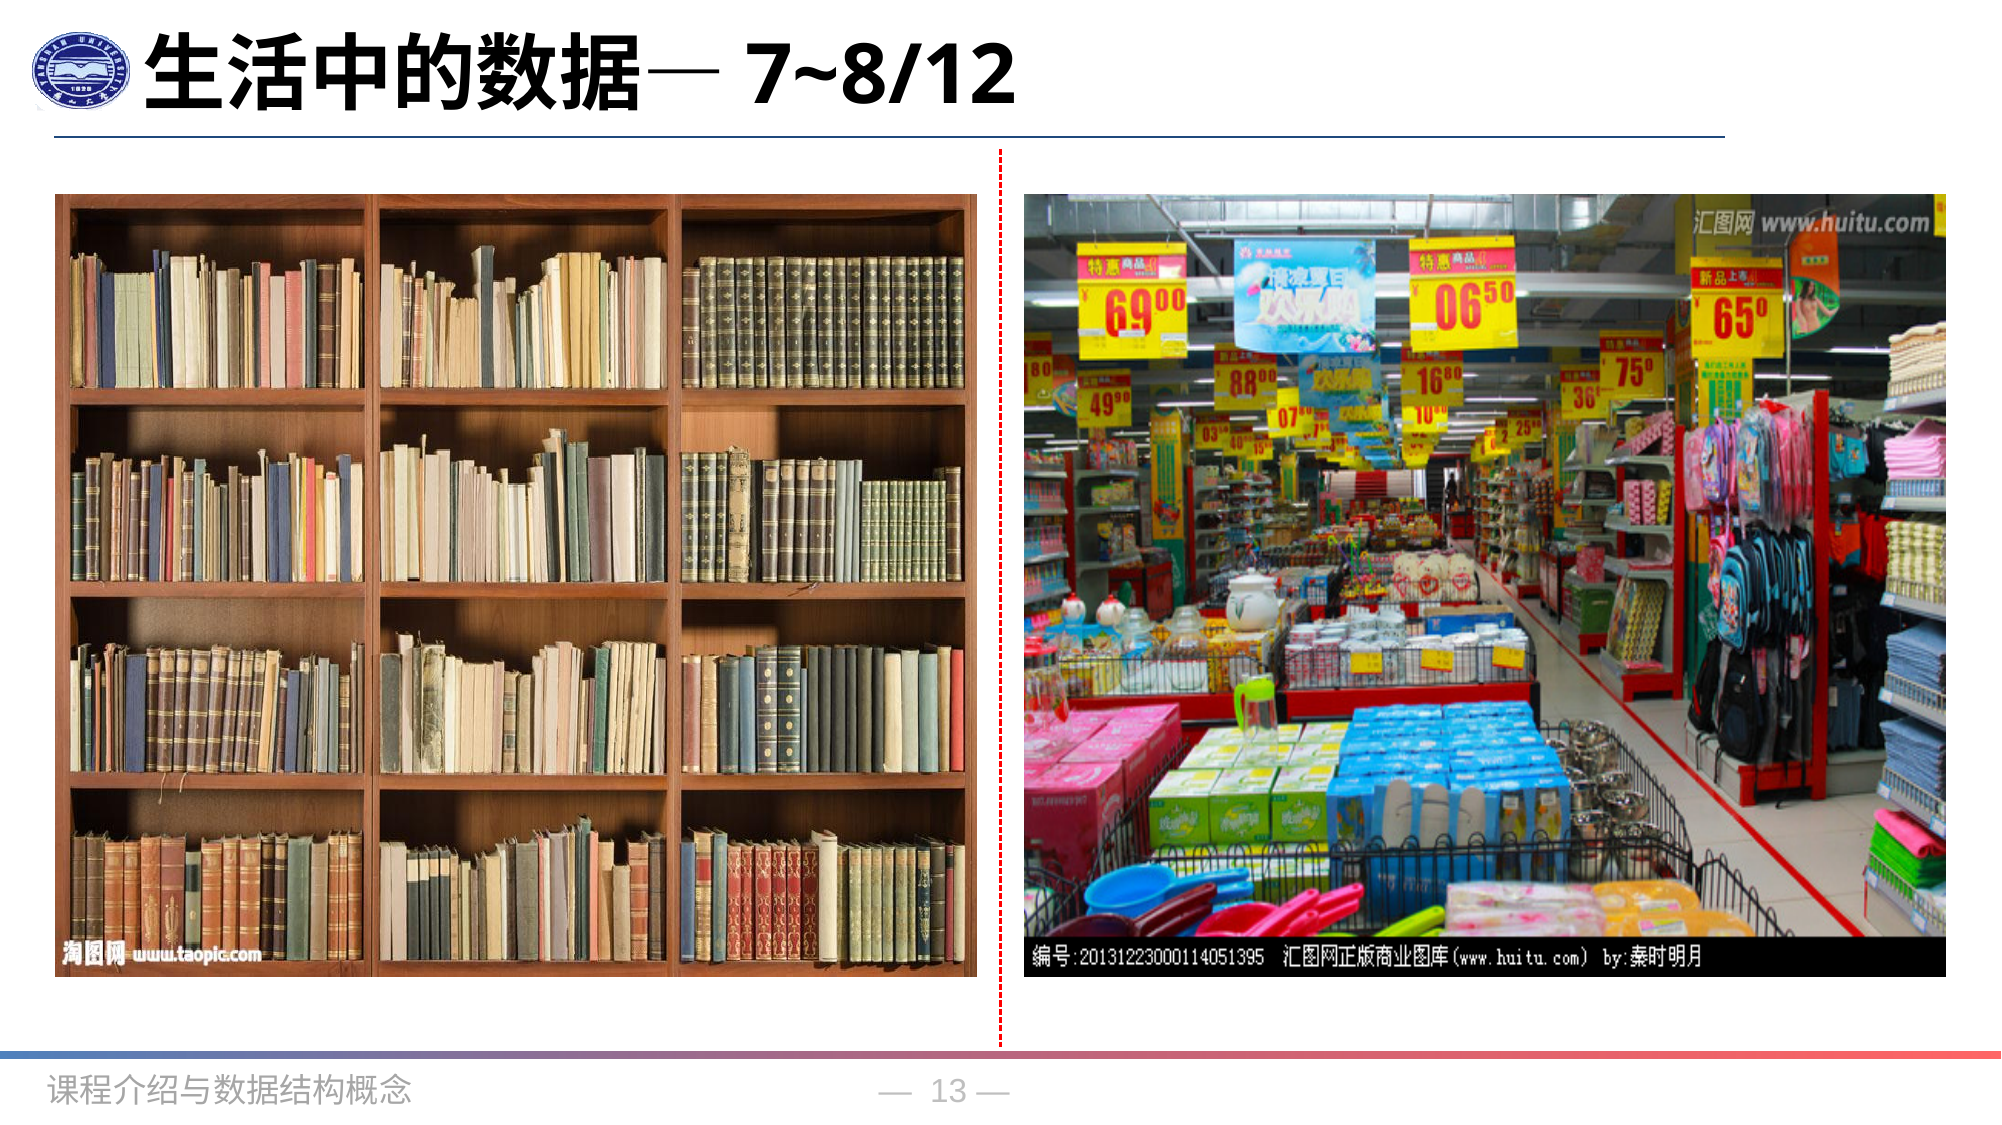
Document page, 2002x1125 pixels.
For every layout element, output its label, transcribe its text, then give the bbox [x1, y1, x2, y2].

title 生活中的数据—7~8/12 [128, 12, 1438, 149]
picture [1023, 194, 1946, 977]
picture [26, 31, 128, 111]
picture [55, 194, 977, 977]
